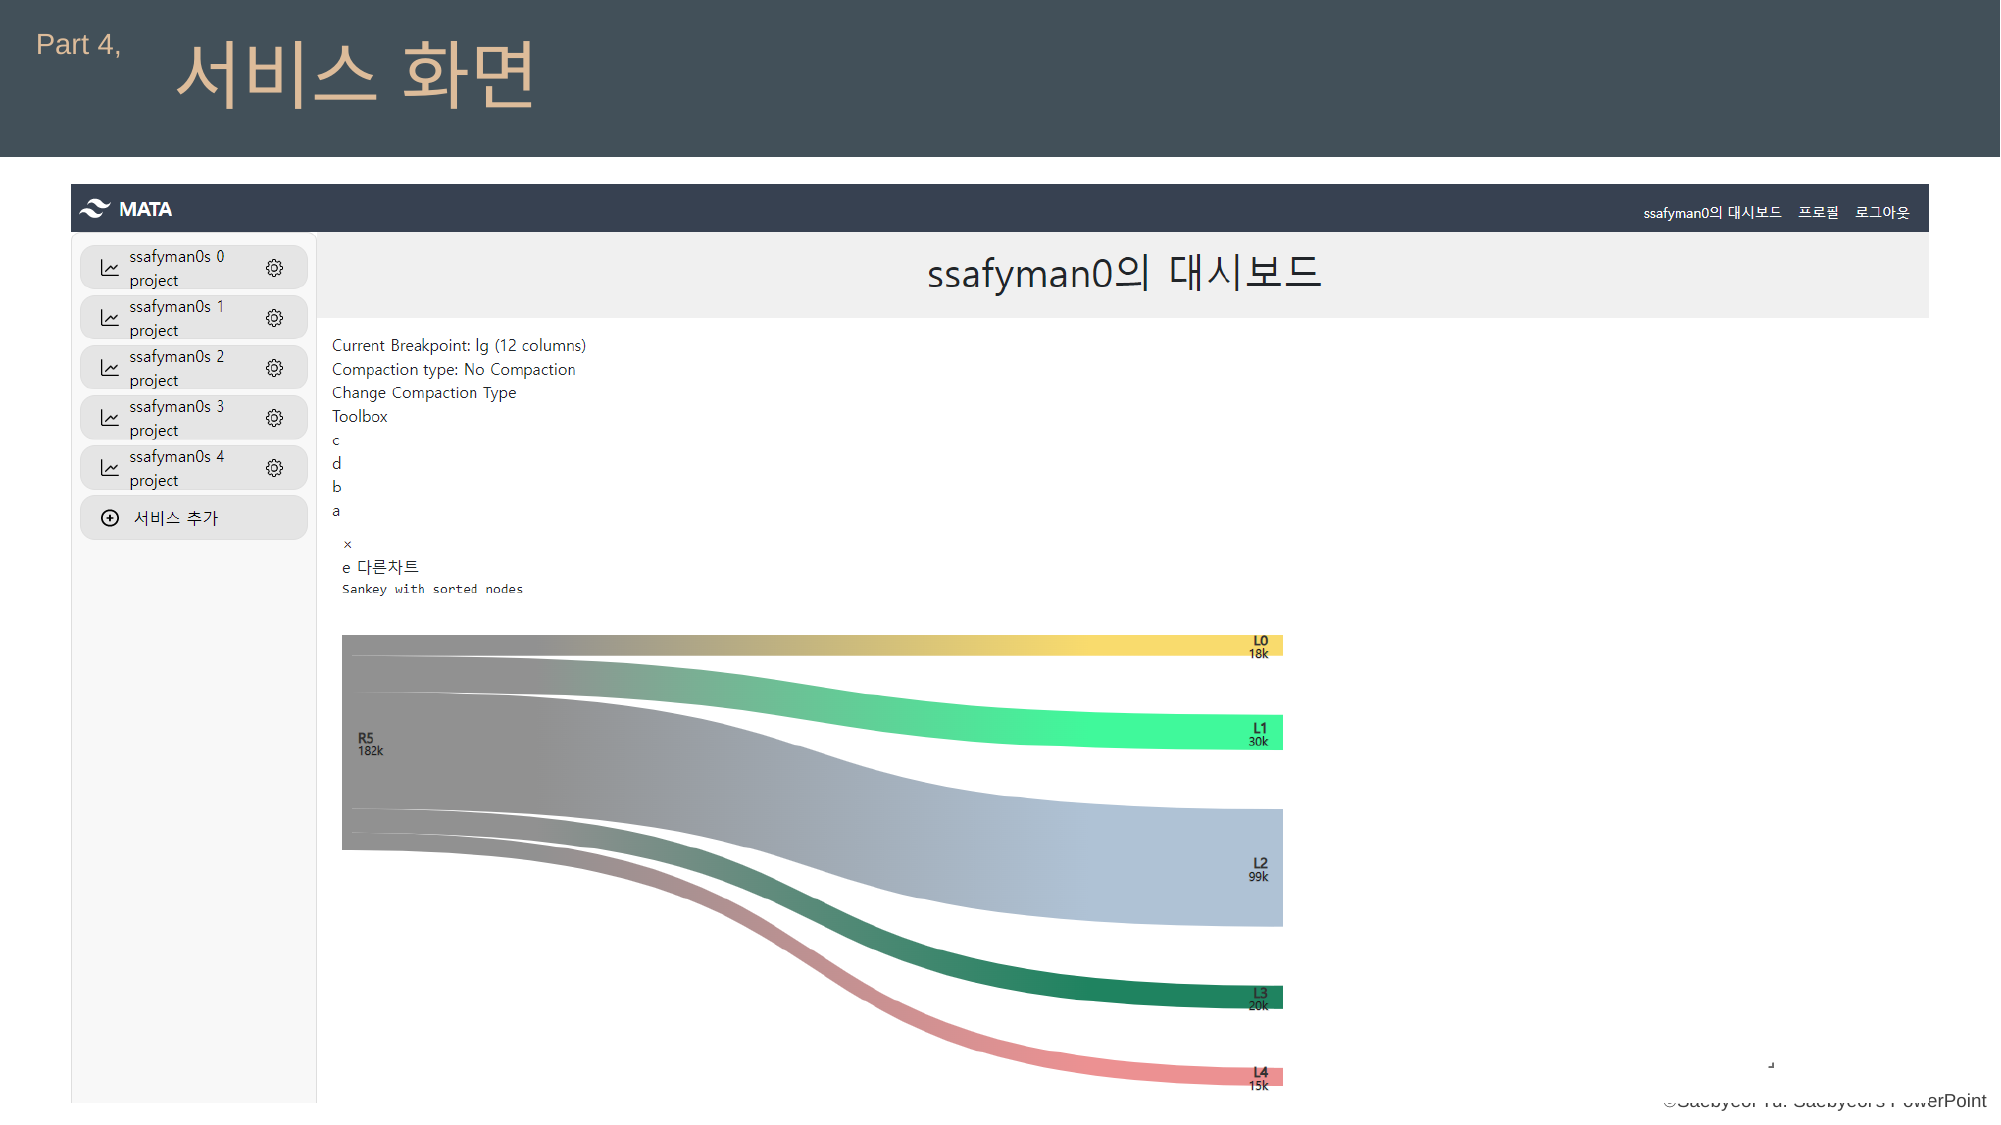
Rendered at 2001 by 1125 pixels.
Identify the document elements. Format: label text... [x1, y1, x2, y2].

picture [71, 183, 1929, 1103]
text_box 서비스 화면 [158, 20, 834, 126]
text_box Part 4, [20, 18, 138, 69]
text_box [0, 0, 2000, 157]
